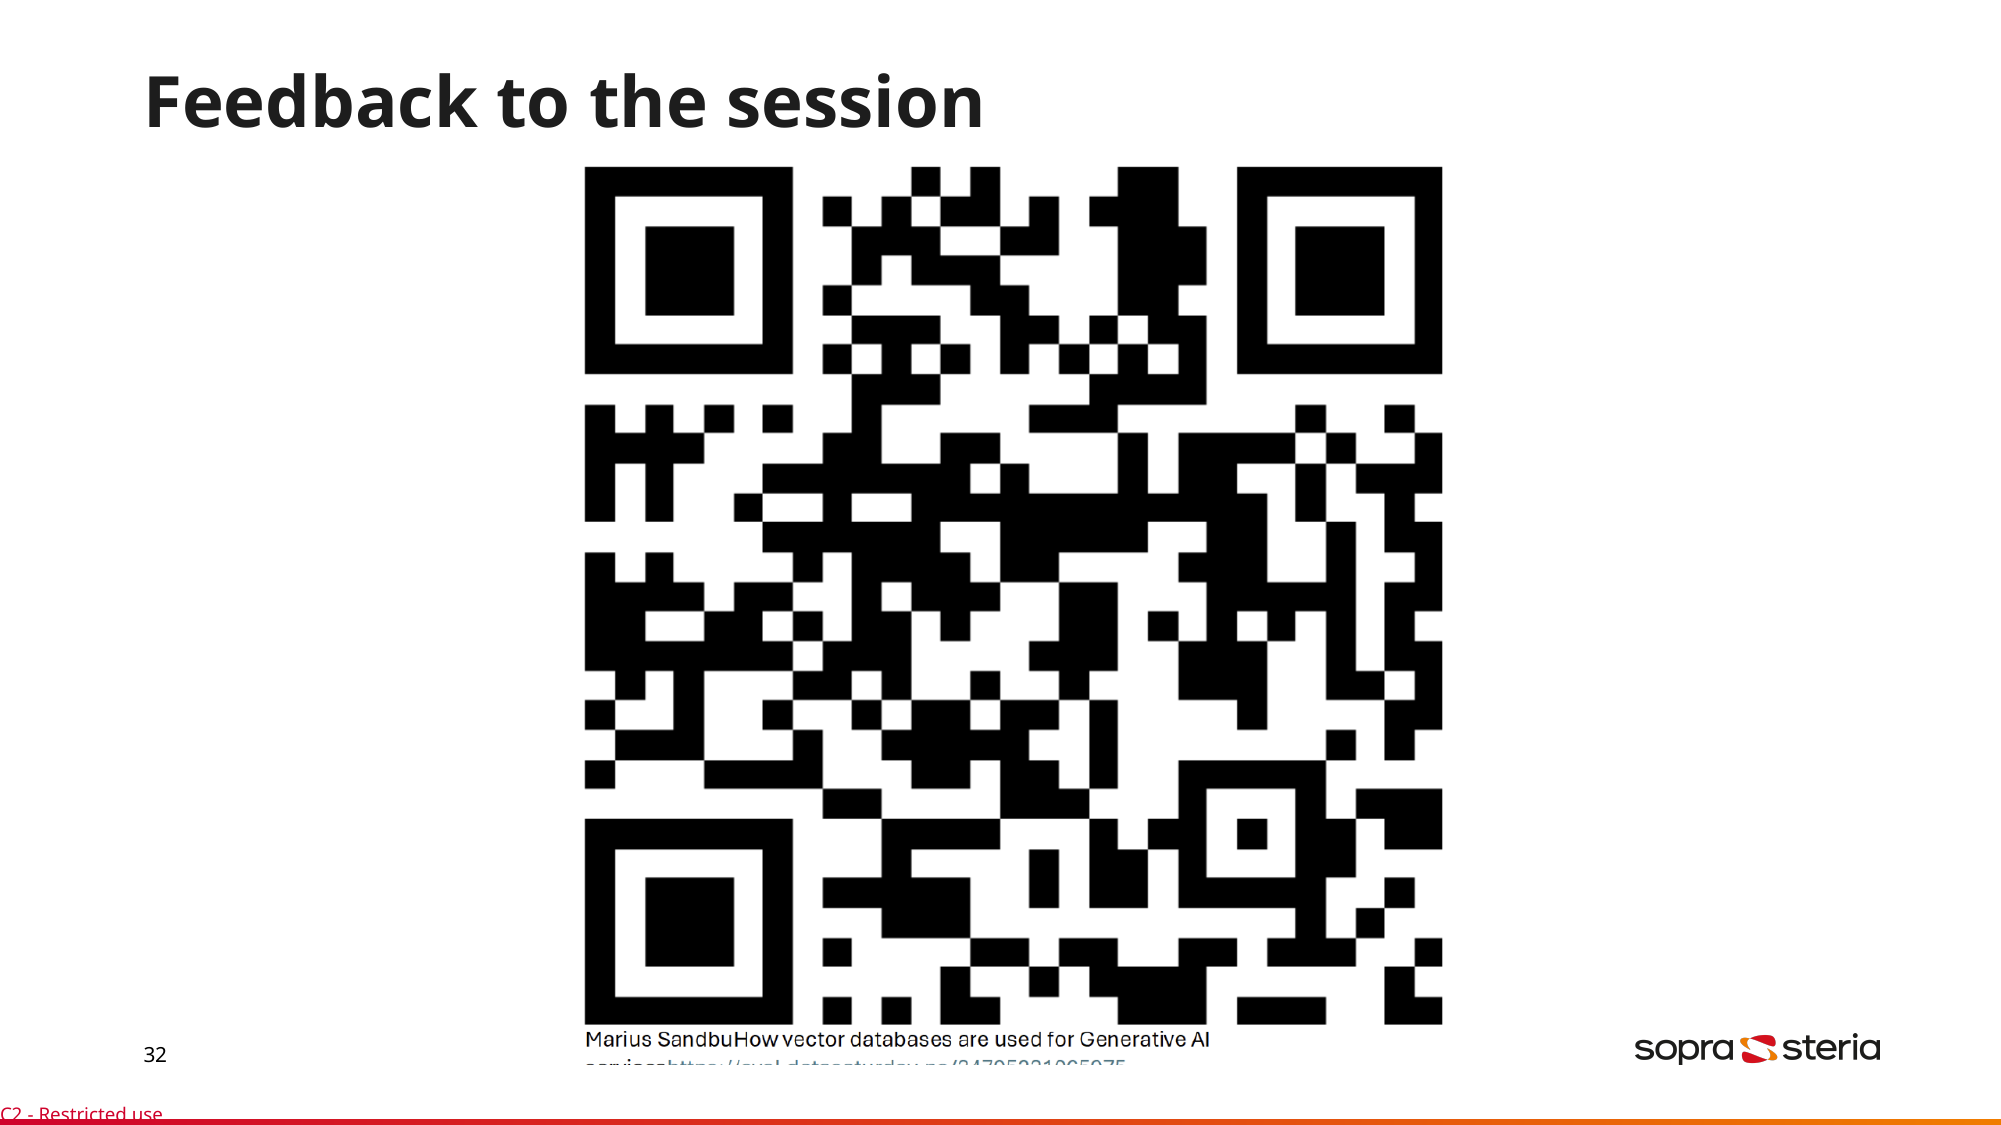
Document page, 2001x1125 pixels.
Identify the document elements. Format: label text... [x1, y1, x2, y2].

title Feedback to the session [143, 66, 1880, 144]
picture [1635, 1033, 1880, 1065]
picture [460, 143, 1540, 1065]
